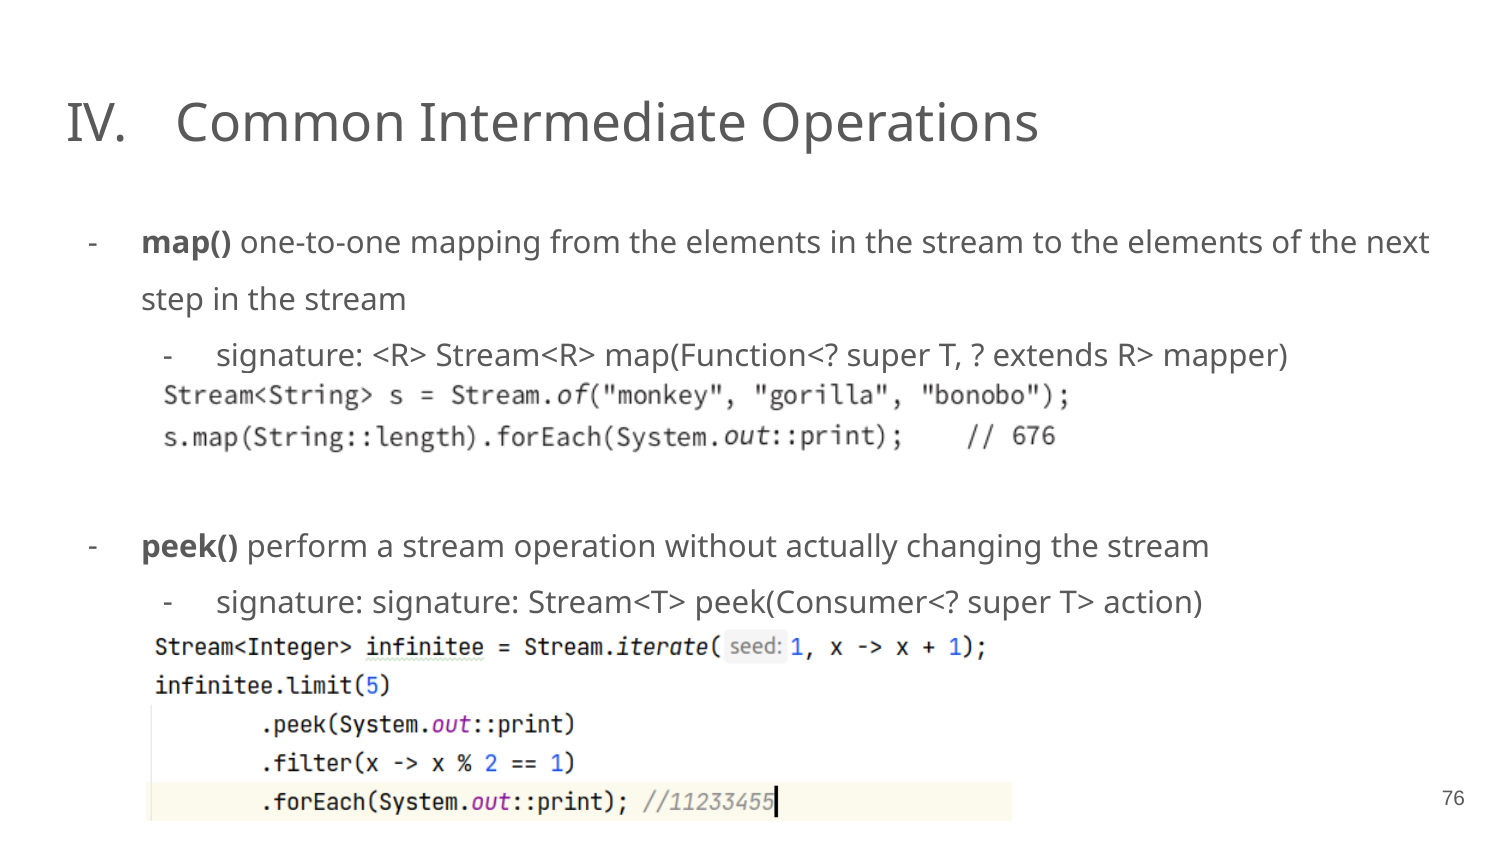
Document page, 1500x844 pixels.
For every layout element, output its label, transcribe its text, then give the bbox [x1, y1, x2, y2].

list map() one-to-one mapping from the elements in the stream to the elements of the next step in the stream signature: <R> Stream<R> map(Function<? super T, ? extends R> mapper) peek() perform a stream operation without actually changing the stream signature: signature: Stream<T> peek(Consumer<? super T> action) [51, 189, 1449, 750]
slide_number 76 [1389, 764, 1480, 830]
picture [137, 372, 1100, 471]
picture [145, 626, 1012, 827]
title IV. Common Intermediate Operations [51, 72, 1449, 167]
